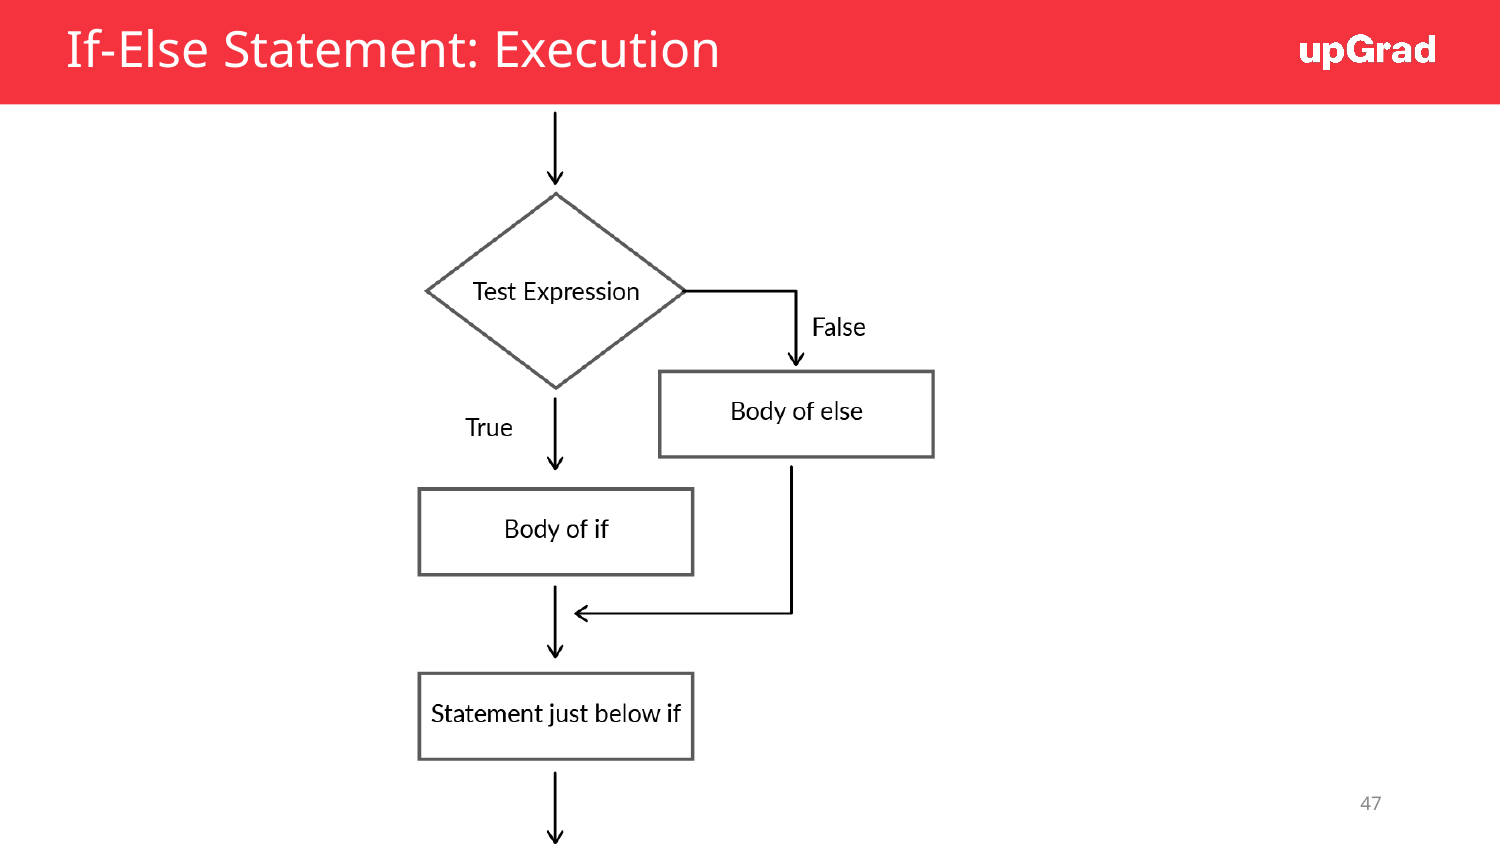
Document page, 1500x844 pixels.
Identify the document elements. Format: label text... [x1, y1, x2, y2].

slide_number ‹#› [1059, 782, 1397, 827]
picture [417, 111, 935, 844]
picture [1300, 34, 1435, 70]
title If-Else Statement: Execution [51, 20, 820, 83]
